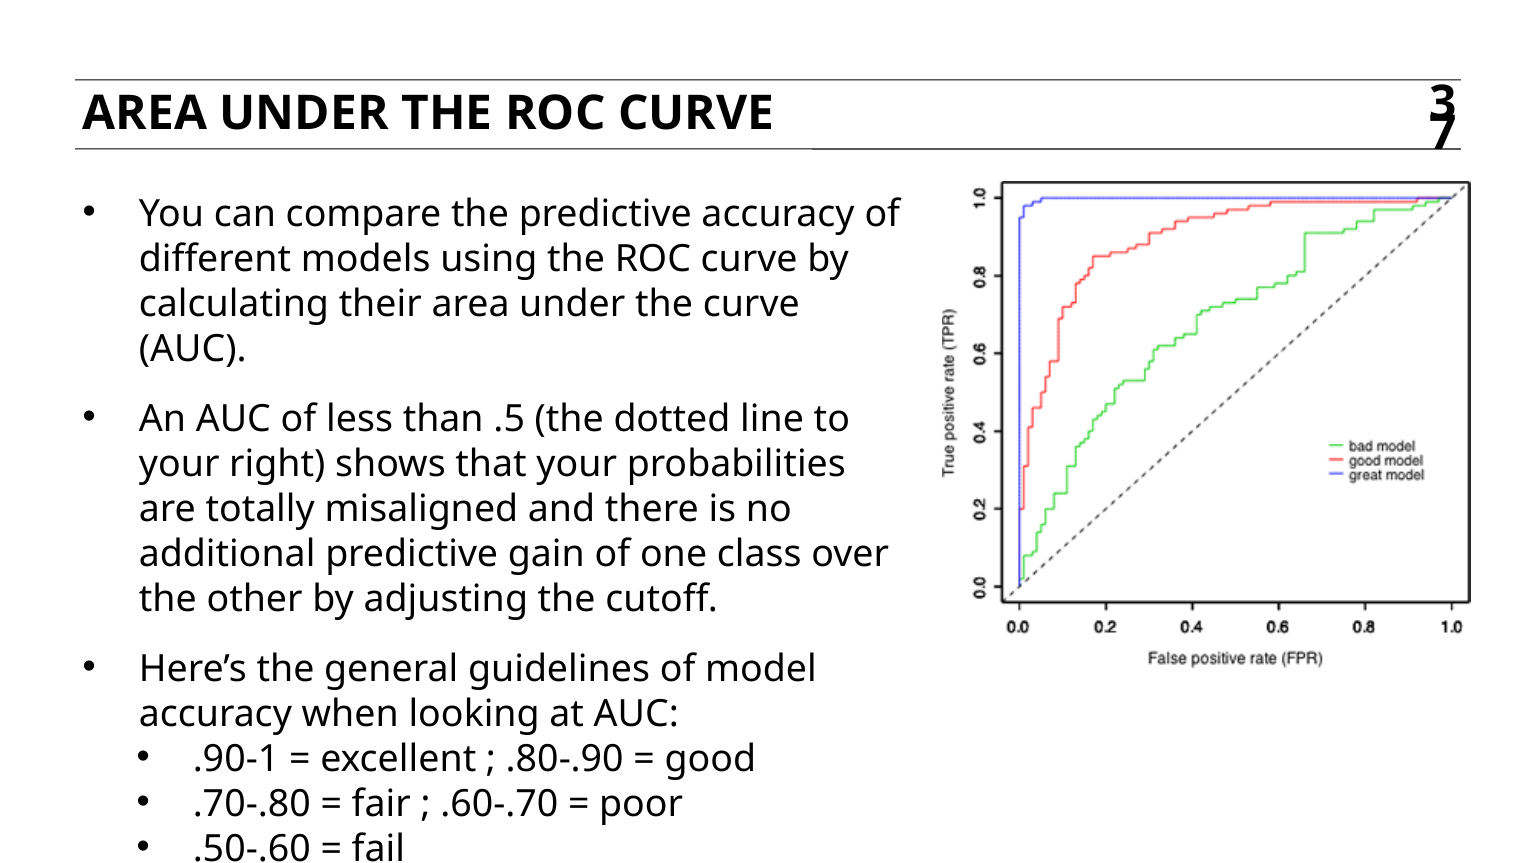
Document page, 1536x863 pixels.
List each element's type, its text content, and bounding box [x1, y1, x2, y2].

text_box You can compare the predictive accuracy of different models using the ROC curve by calculating their area under the curve (AUC). An AUC of less than .5 (the dotted line to your right) shows that your probabilities are totally misaligned and there is no additional predictive gain of one class over the other by adjusting the cutoff. Here’s the general guidelines of model accuracy when looking at AUC: .90-1 = excellent ; .80-.90 = good .70-.80 = fair ; .60-.70 = poor .50-.60 = fail [67, 181, 918, 863]
list Area under the roc curve [67, 81, 1118, 132]
picture [942, 180, 1471, 668]
slide_number 37 [1419, 86, 1461, 138]
